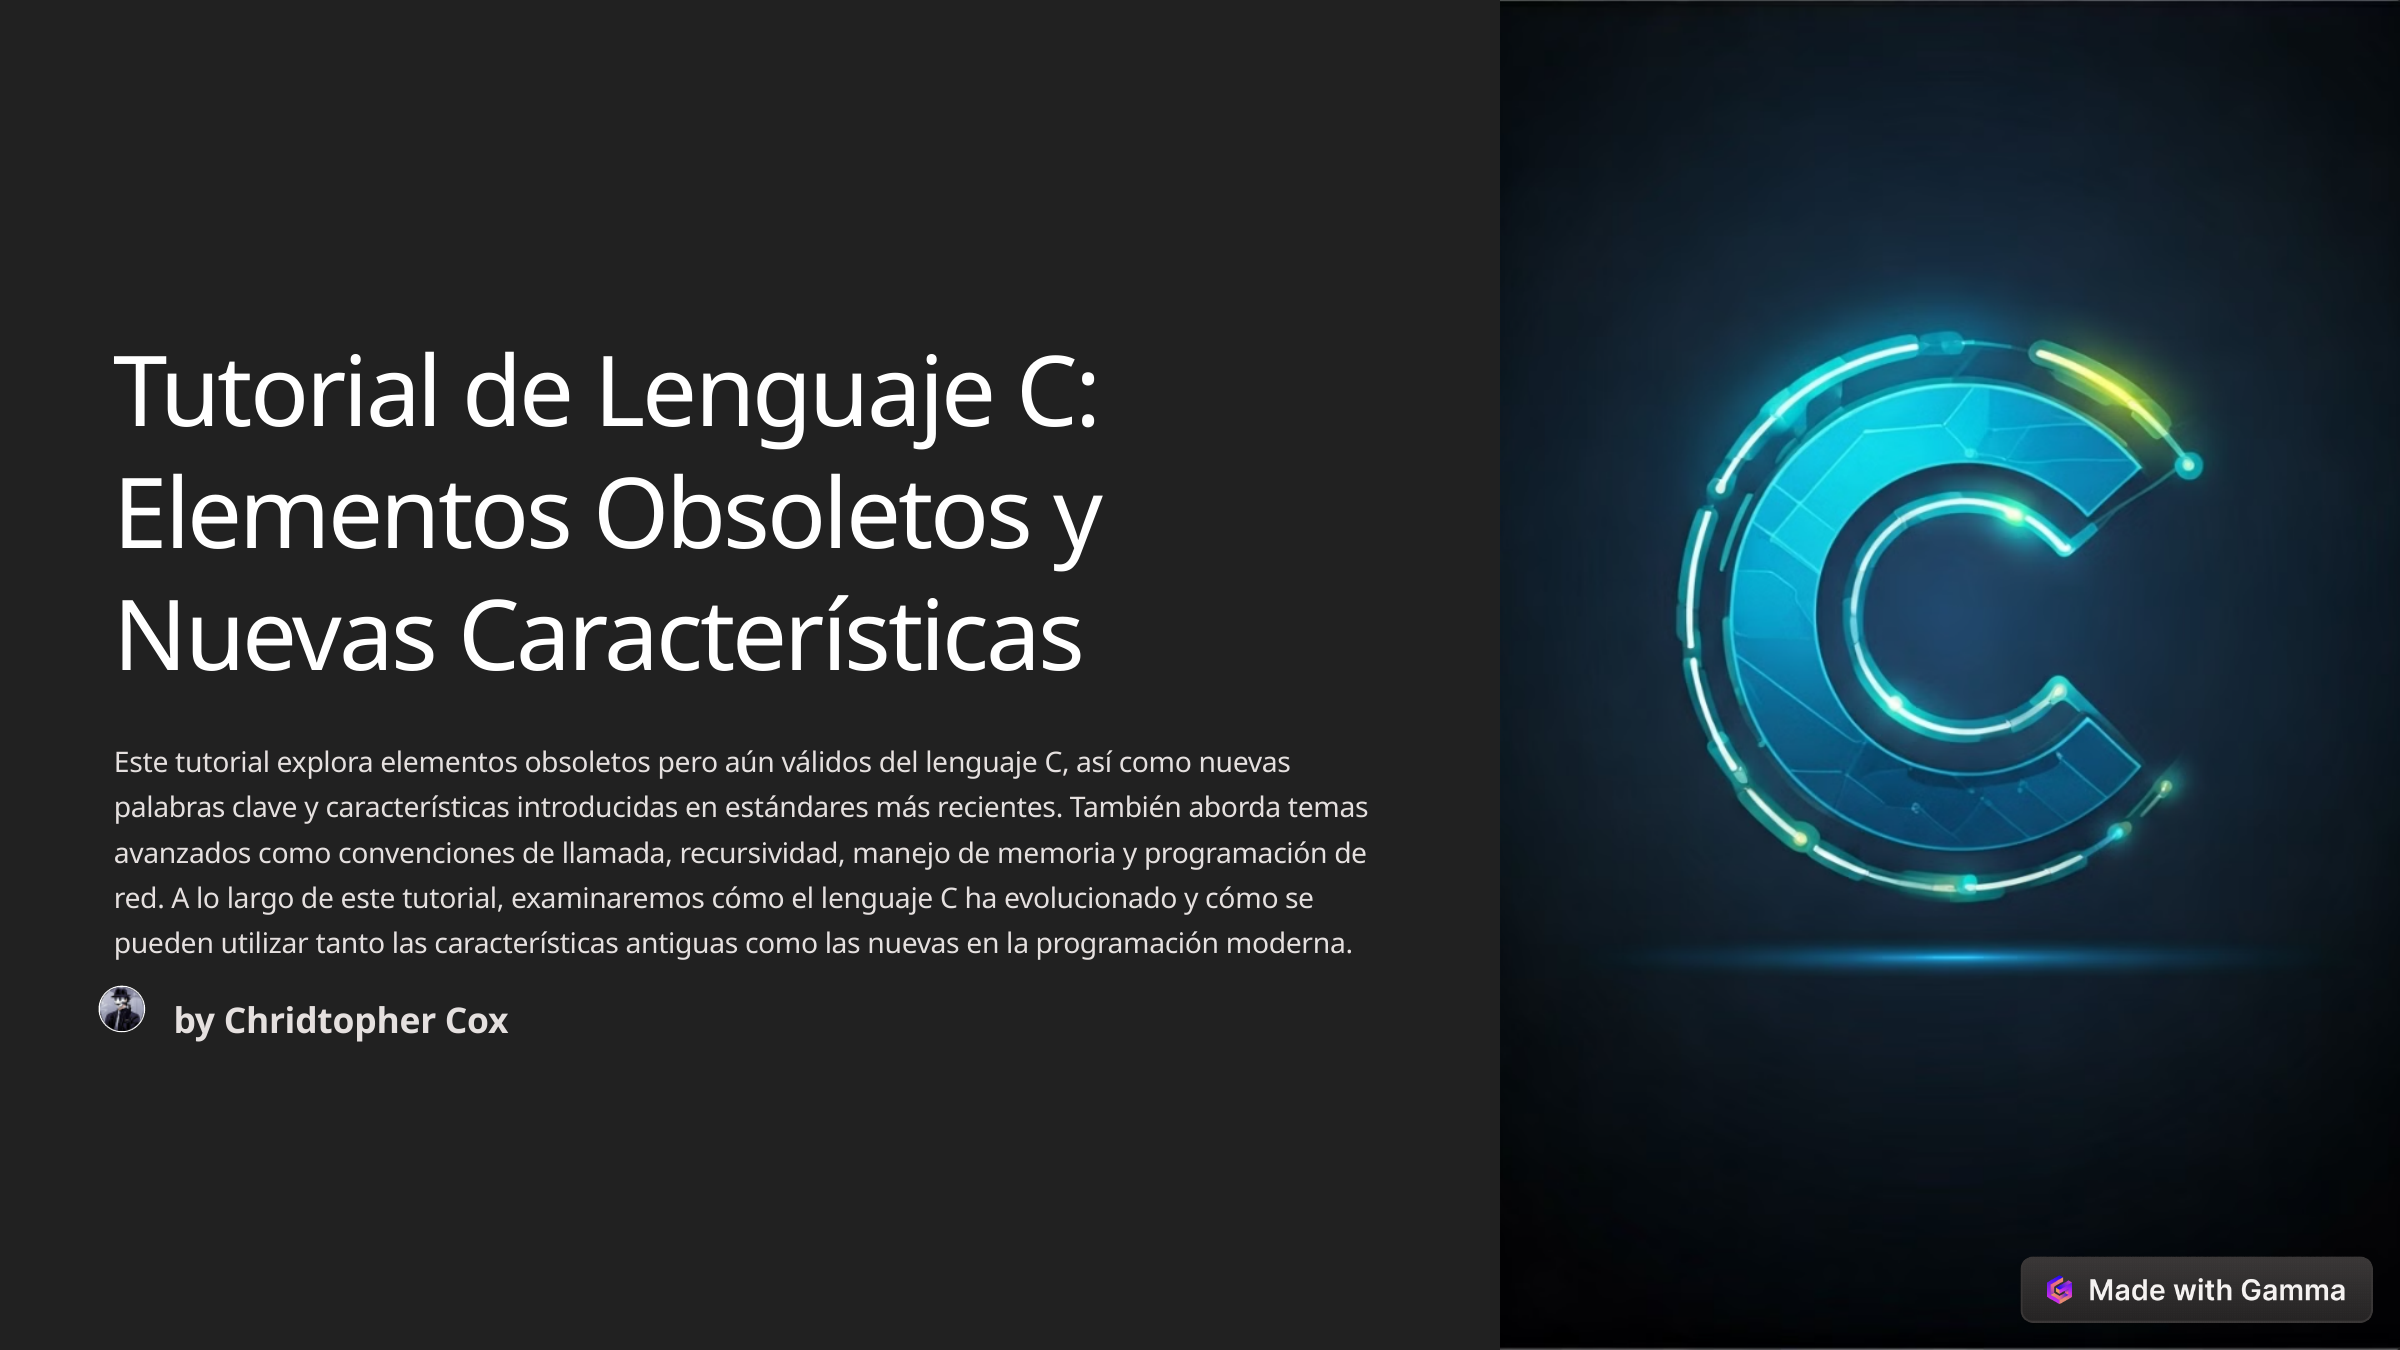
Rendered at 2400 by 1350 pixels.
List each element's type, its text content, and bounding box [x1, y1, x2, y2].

picture [100, 987, 144, 1031]
text_box Tutorial de Lenguaje C: Elementos Obsoletos y Nuevas Características [99, 316, 1401, 683]
picture [1499, 0, 2400, 1350]
text_box by Chridtopher Cox [158, 984, 459, 1034]
text_box Este tutorial explora elementos obsoletos pero aún válidos del lenguaje C, así como nuevas palabras clave y características introducidas en estándares más recientes. También aborda temas avanzados como convenciones de llamada, recursividad, manejo de memoria y programación de red. A lo largo de este tutorial, examinaremos cómo el lenguaje C ha evolucionado y cómo se pueden utilizar tanto las características antiguas como las nuevas en la programación moderna. [99, 725, 1401, 953]
text_box [0, 0, 1499, 1350]
